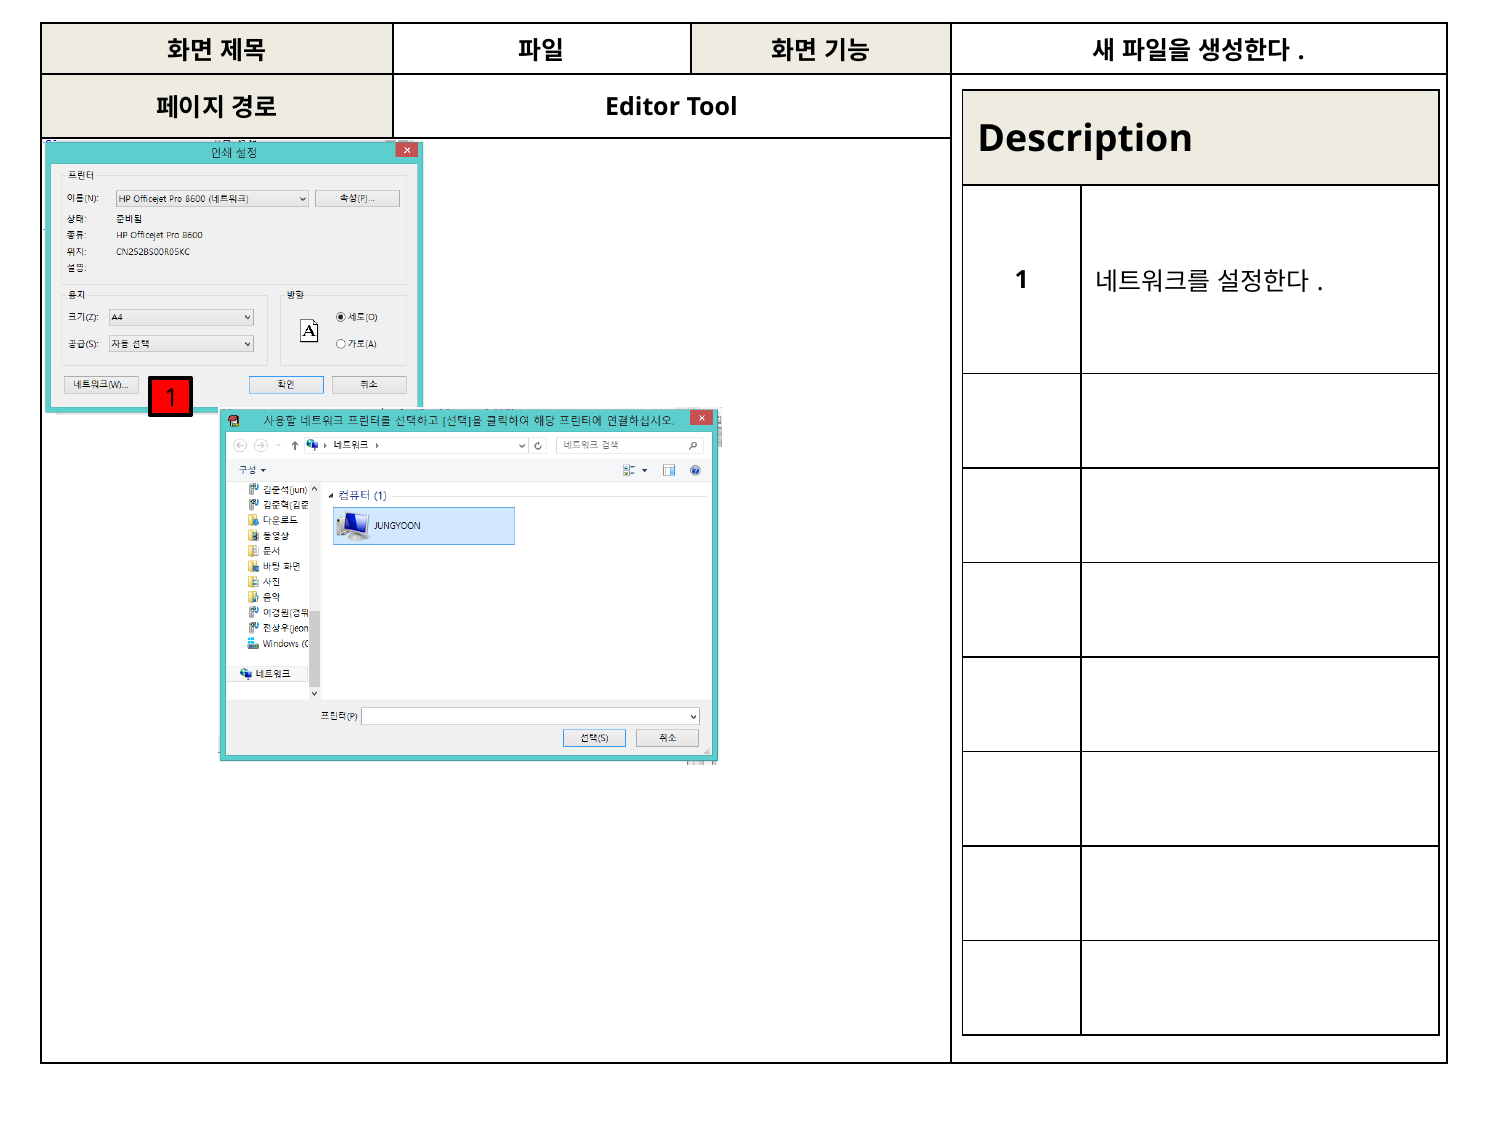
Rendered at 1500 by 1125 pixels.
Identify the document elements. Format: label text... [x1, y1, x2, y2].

table_cell [963, 374, 1080, 467]
table_cell [963, 941, 1080, 1034]
table_header 새 파일을 생성한다. [952, 24, 1446, 73]
table_cell 페이지 경로 [42, 75, 392, 137]
table_header 화면 제목 [42, 24, 392, 73]
table_cell [1082, 941, 1438, 1034]
table_cell [1082, 563, 1438, 656]
table_cell [1082, 752, 1438, 845]
table_cell [1082, 658, 1438, 751]
table_cell [42, 139, 950, 1062]
picture [43, 140, 723, 765]
table_cell [952, 75, 1446, 1062]
table_cell 1 [963, 186, 1080, 373]
table_cell Editor Tool [394, 75, 950, 137]
table_cell [963, 469, 1080, 562]
table_cell [1082, 374, 1438, 467]
table_cell [1082, 469, 1438, 562]
table_header Description [963, 91, 1438, 184]
table_cell 네트워크를 설정한다. [1082, 186, 1438, 373]
table_cell [963, 752, 1080, 845]
table_cell [1082, 847, 1438, 940]
table_header 파일 [394, 24, 690, 73]
table_header 화면 기능 [692, 24, 950, 73]
table_cell [963, 847, 1080, 940]
table_cell [963, 563, 1080, 656]
table_cell [963, 658, 1080, 751]
